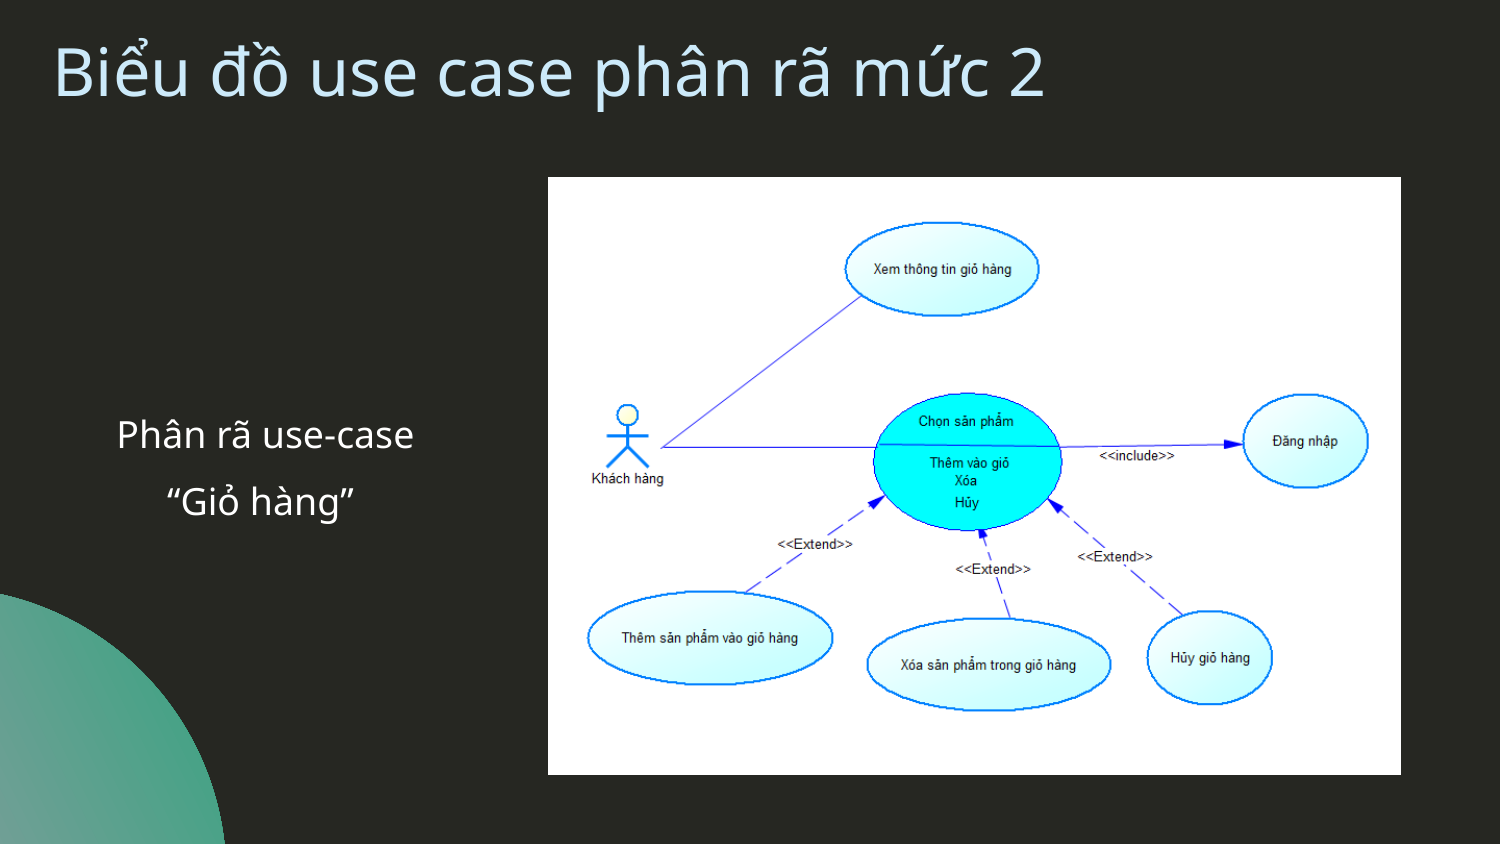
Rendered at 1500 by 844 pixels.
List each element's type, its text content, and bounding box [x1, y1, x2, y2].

text_box [0, 594, 225, 844]
text_box Phân rã use-case “Giỏ hàng” [84, 380, 447, 531]
picture [547, 176, 1401, 776]
title Biểu đồ use case phân rã mức 2 [37, 57, 1384, 152]
